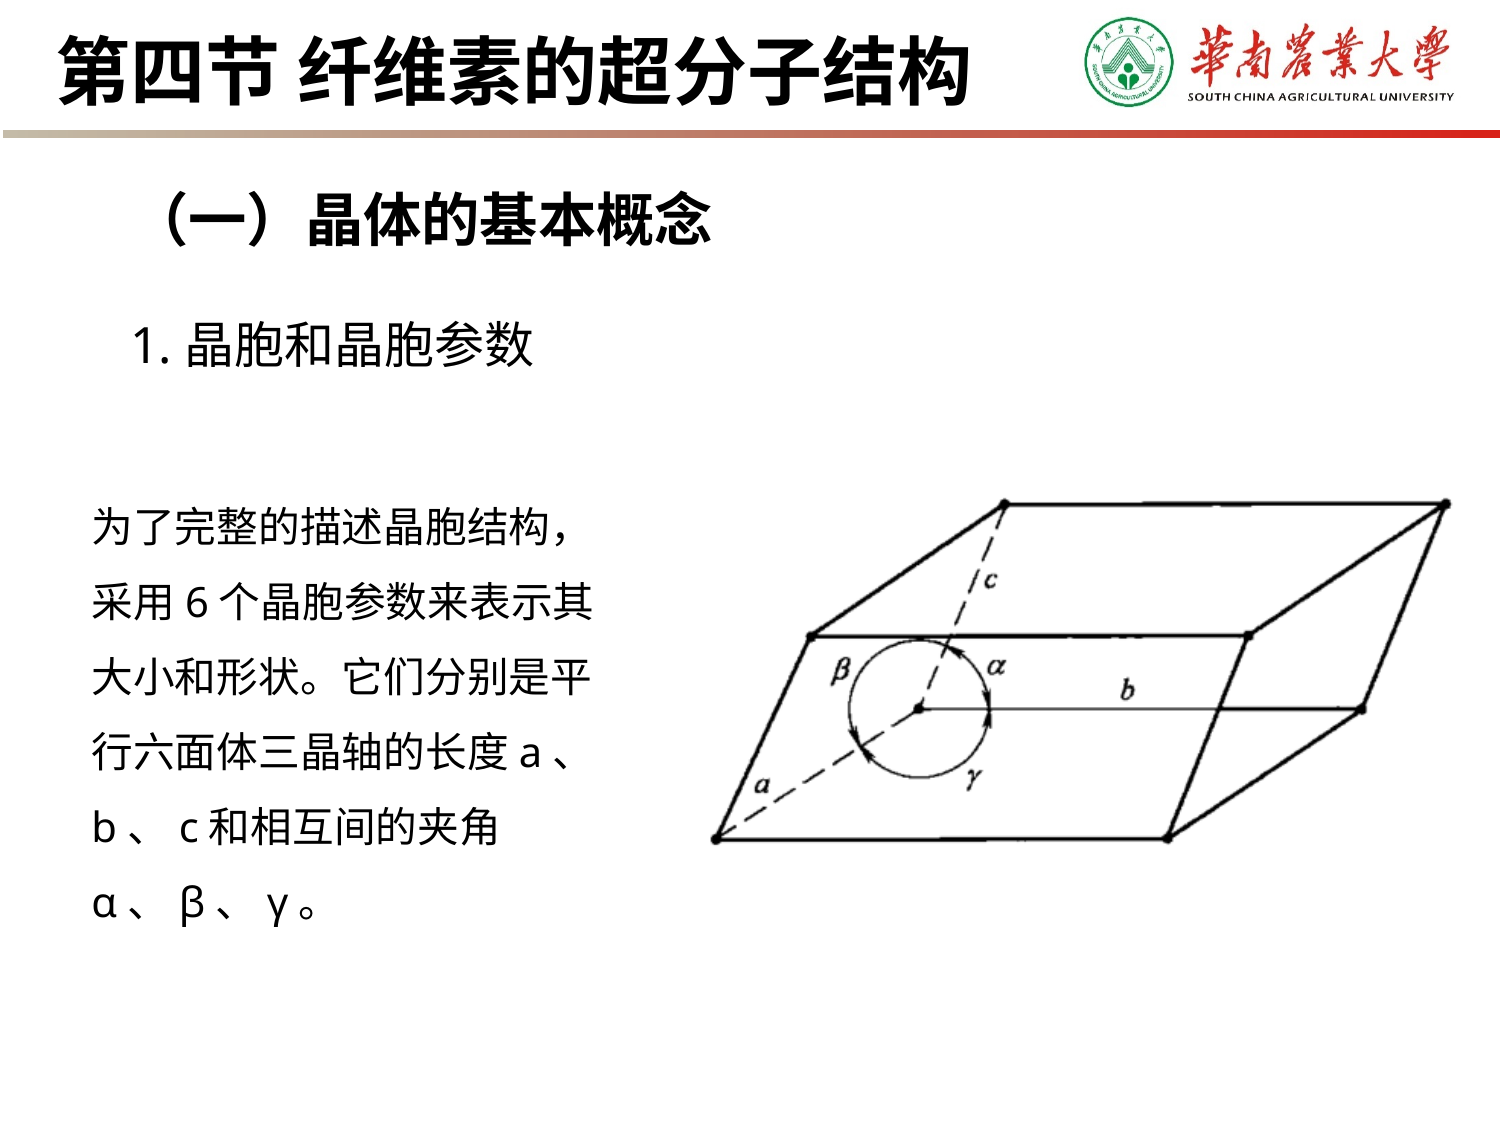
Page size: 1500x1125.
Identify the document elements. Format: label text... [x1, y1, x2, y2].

text_box 为了完整的描述晶胞结构，采用6个晶胞参数来表示其大小和形状。它们分别是平行六面体三晶轴的长度a、b、c和相互间的夹角α、β、γ。 [76, 467, 644, 933]
title 第四节 纤维素的超分子结构 [40, 13, 1046, 123]
picture [1024, 0, 1500, 125]
text_box （一）晶体的基本概念 1.晶胞和晶胞参数 [115, 175, 728, 381]
picture [678, 454, 1480, 865]
